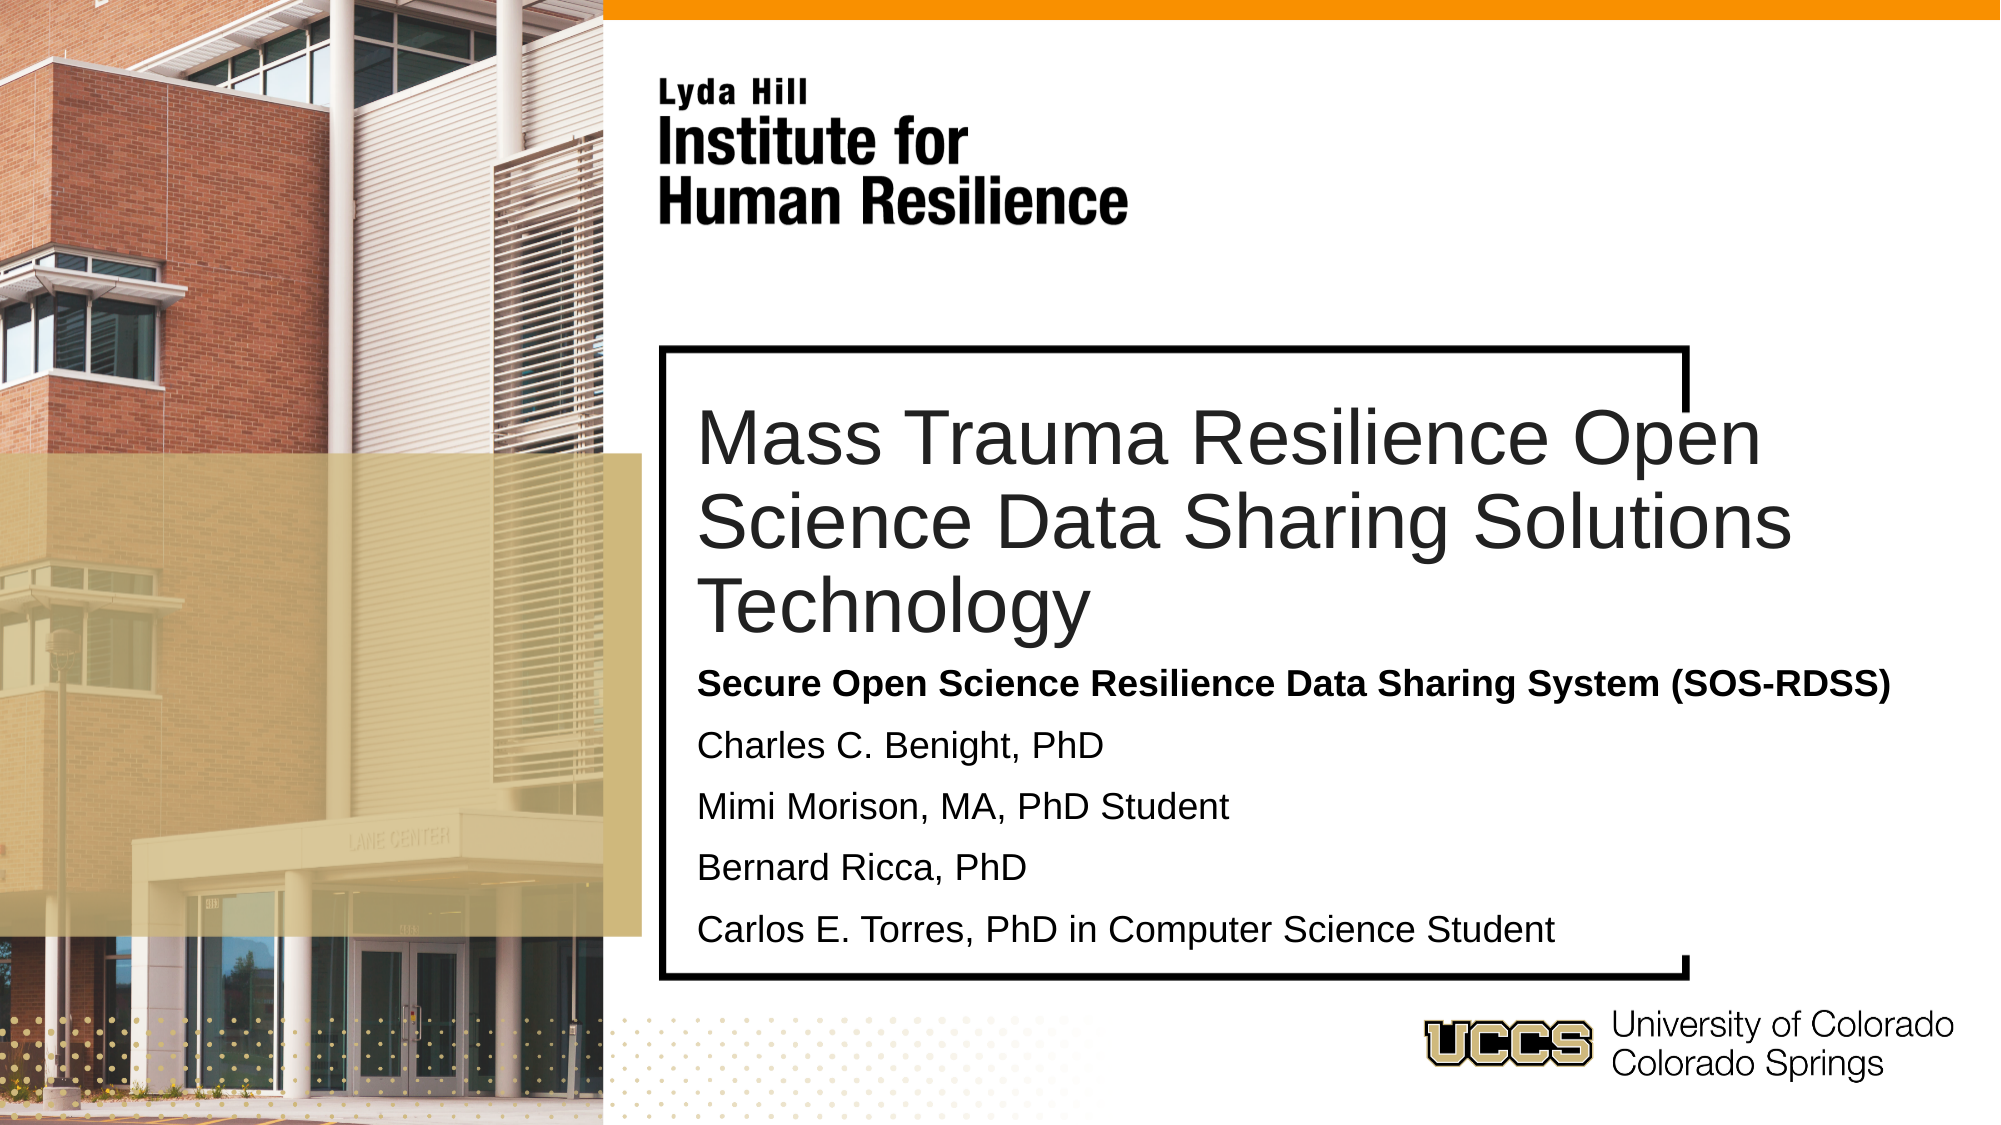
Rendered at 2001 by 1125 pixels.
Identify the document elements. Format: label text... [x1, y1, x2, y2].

title Mass Trauma Resilience Open Science Data Sharing Solutions Technology [681, 388, 1986, 657]
subtitle Secure Open Science Resilience Data Sharing System (SOS-RDSS) Charles C. Benight, PhD Mimi Morison, MA, PhD Student Bernard Ricca, PhD Carlos E. Torres, PhD in Computer Science Student [681, 657, 1937, 762]
picture [0, 0, 2000, 1125]
